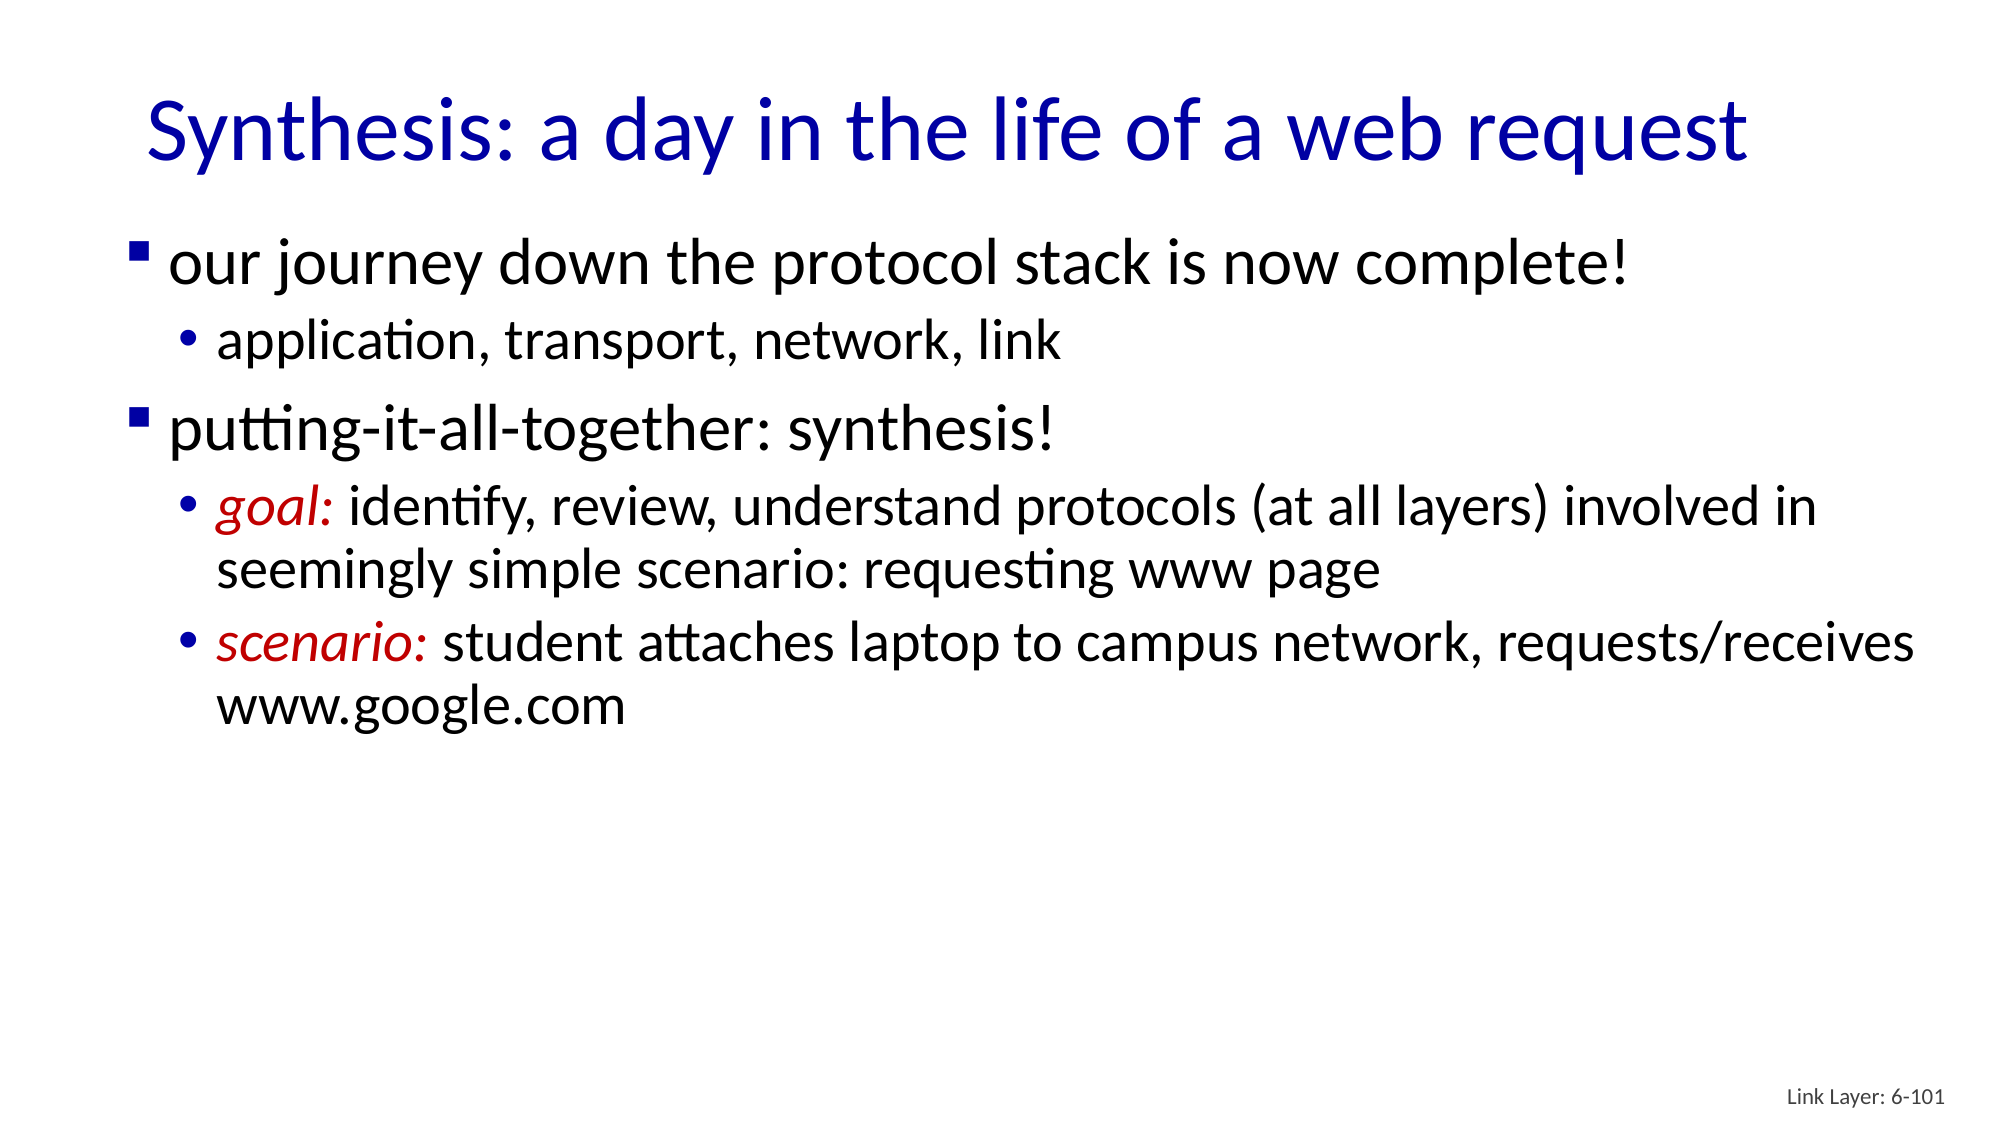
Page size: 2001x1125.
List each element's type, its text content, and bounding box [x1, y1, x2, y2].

slide_number Link Layer: 6-101 [1510, 1065, 1961, 1125]
text_box our journey down the protocol stack is now complete! application, transport, network, link putting-it-all-together: synthesis! goal: identify, review, understand protocols (at all layers) involved in seemingly simple scenario: requesting www page scenario: student attaches laptop to campus network, requests/receives www.google.com [87, 219, 1937, 982]
title Synthesis: a day in the life of a web request [131, 57, 1857, 205]
